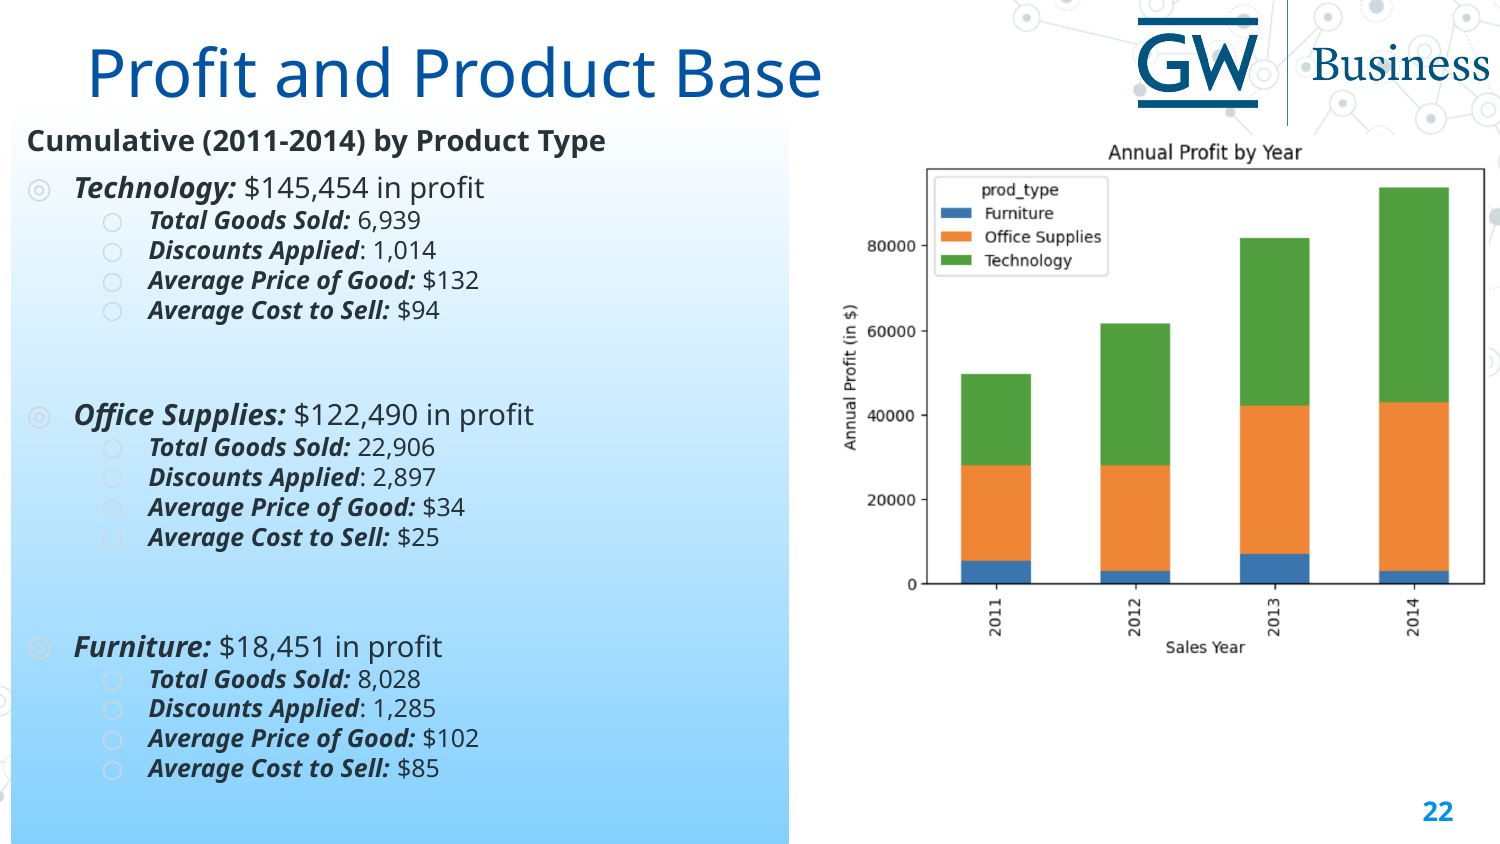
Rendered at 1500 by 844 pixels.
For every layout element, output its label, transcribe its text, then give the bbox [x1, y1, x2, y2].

list Cumulative (2011-2014) by Product Type Technology: $145,454 in profit Total Goods Sold: 6,939 Discounts Applied: 1,014 Average Price of Good: $132 Average Cost to Sell: $94 Office Supplies: $122,490 in profit Total Goods Sold: 22,906 Discounts Applied: 2,897 Average Price of Good: $34 Average Cost to Sell: $25 Furniture: $18,451 in profit Total Goods Sold: 8,028 Discounts Applied: 1,285 Average Price of Good: $102 Average Cost to Sell: $85 [11, 107, 789, 844]
slide_number 22 [1378, 779, 1469, 844]
picture [0, 0, 1500, 844]
title Profit and Product Base [71, 10, 1132, 126]
